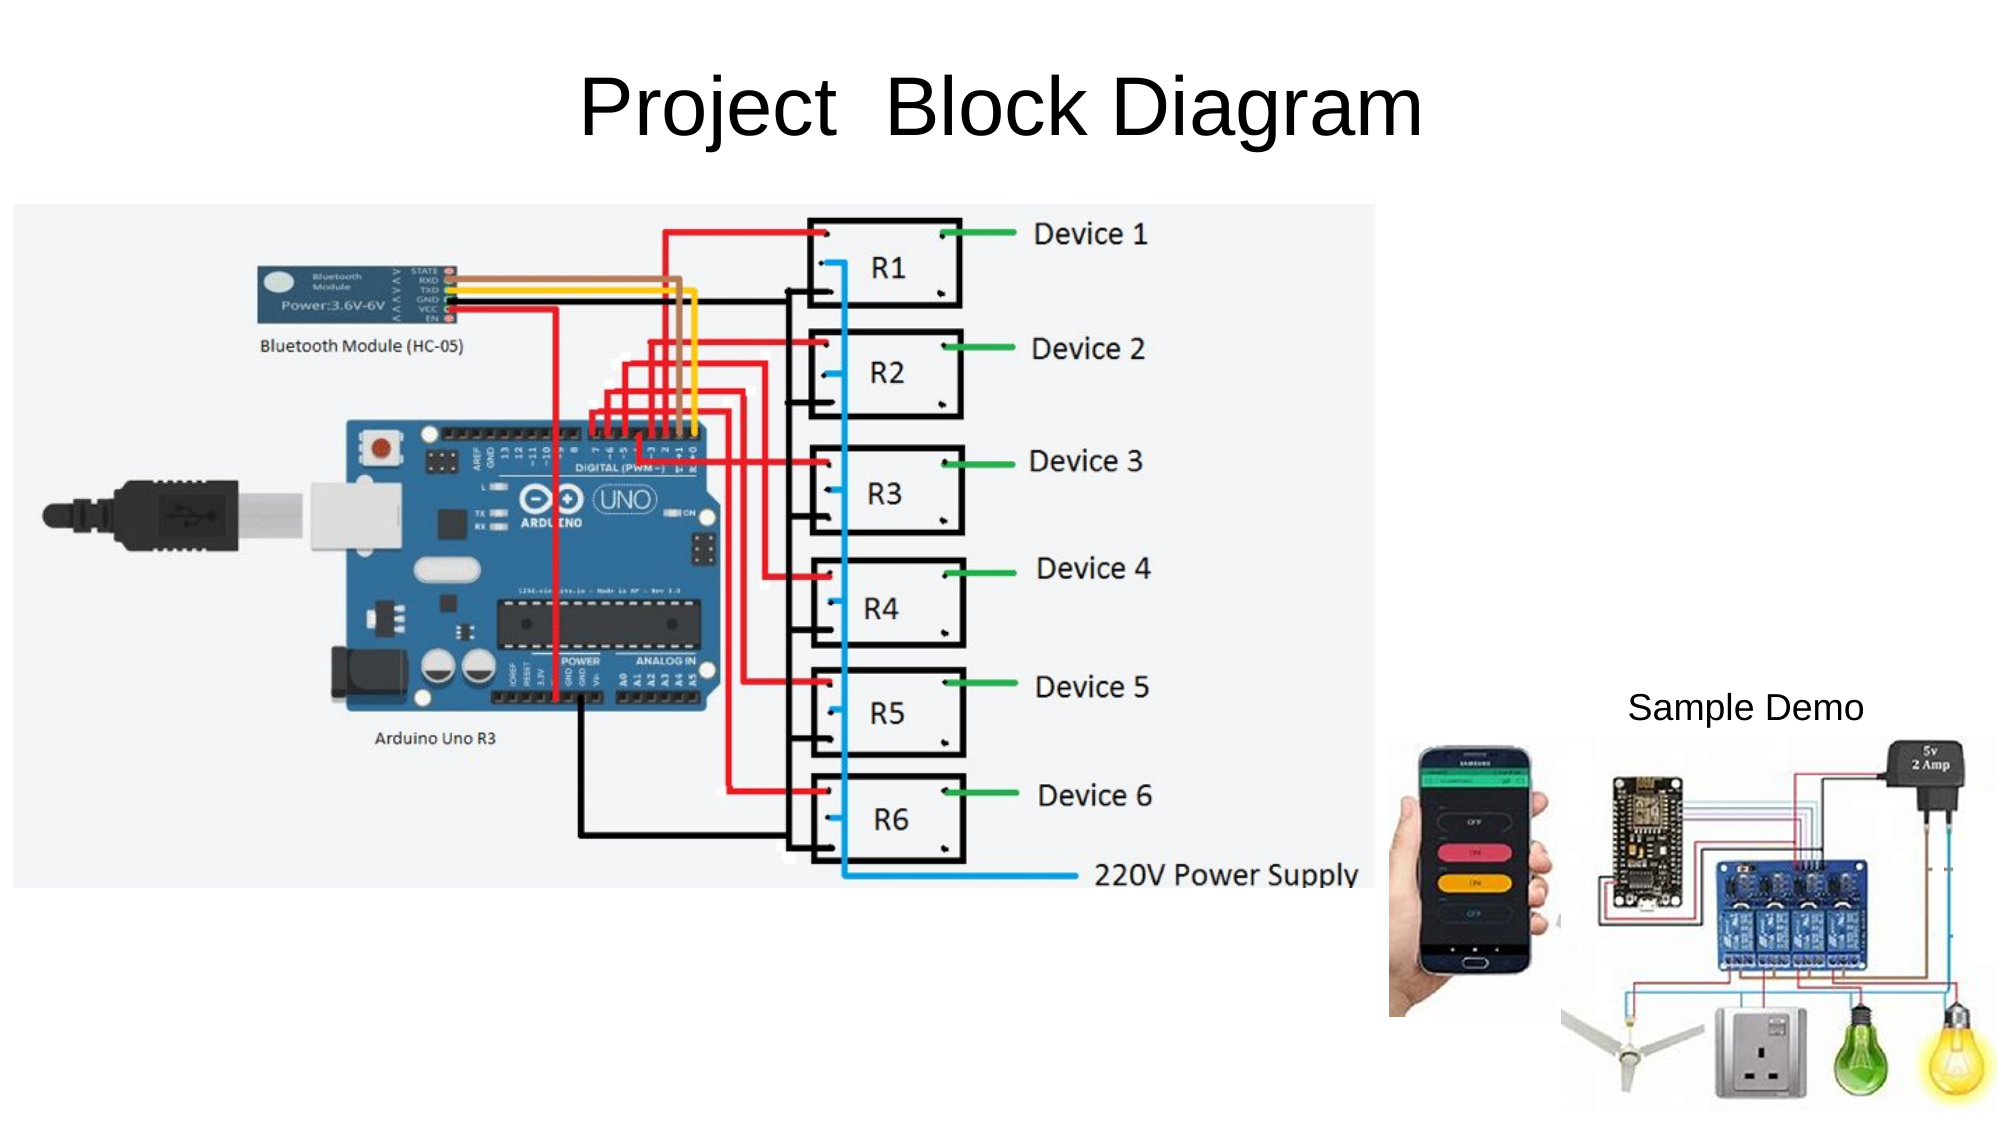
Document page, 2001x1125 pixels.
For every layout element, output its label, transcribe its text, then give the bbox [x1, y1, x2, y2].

text_box Sample Demo [1612, 675, 1895, 736]
text_box Project Block Diagram [53, 55, 1952, 175]
picture [1389, 736, 2000, 1112]
picture [13, 204, 1375, 889]
